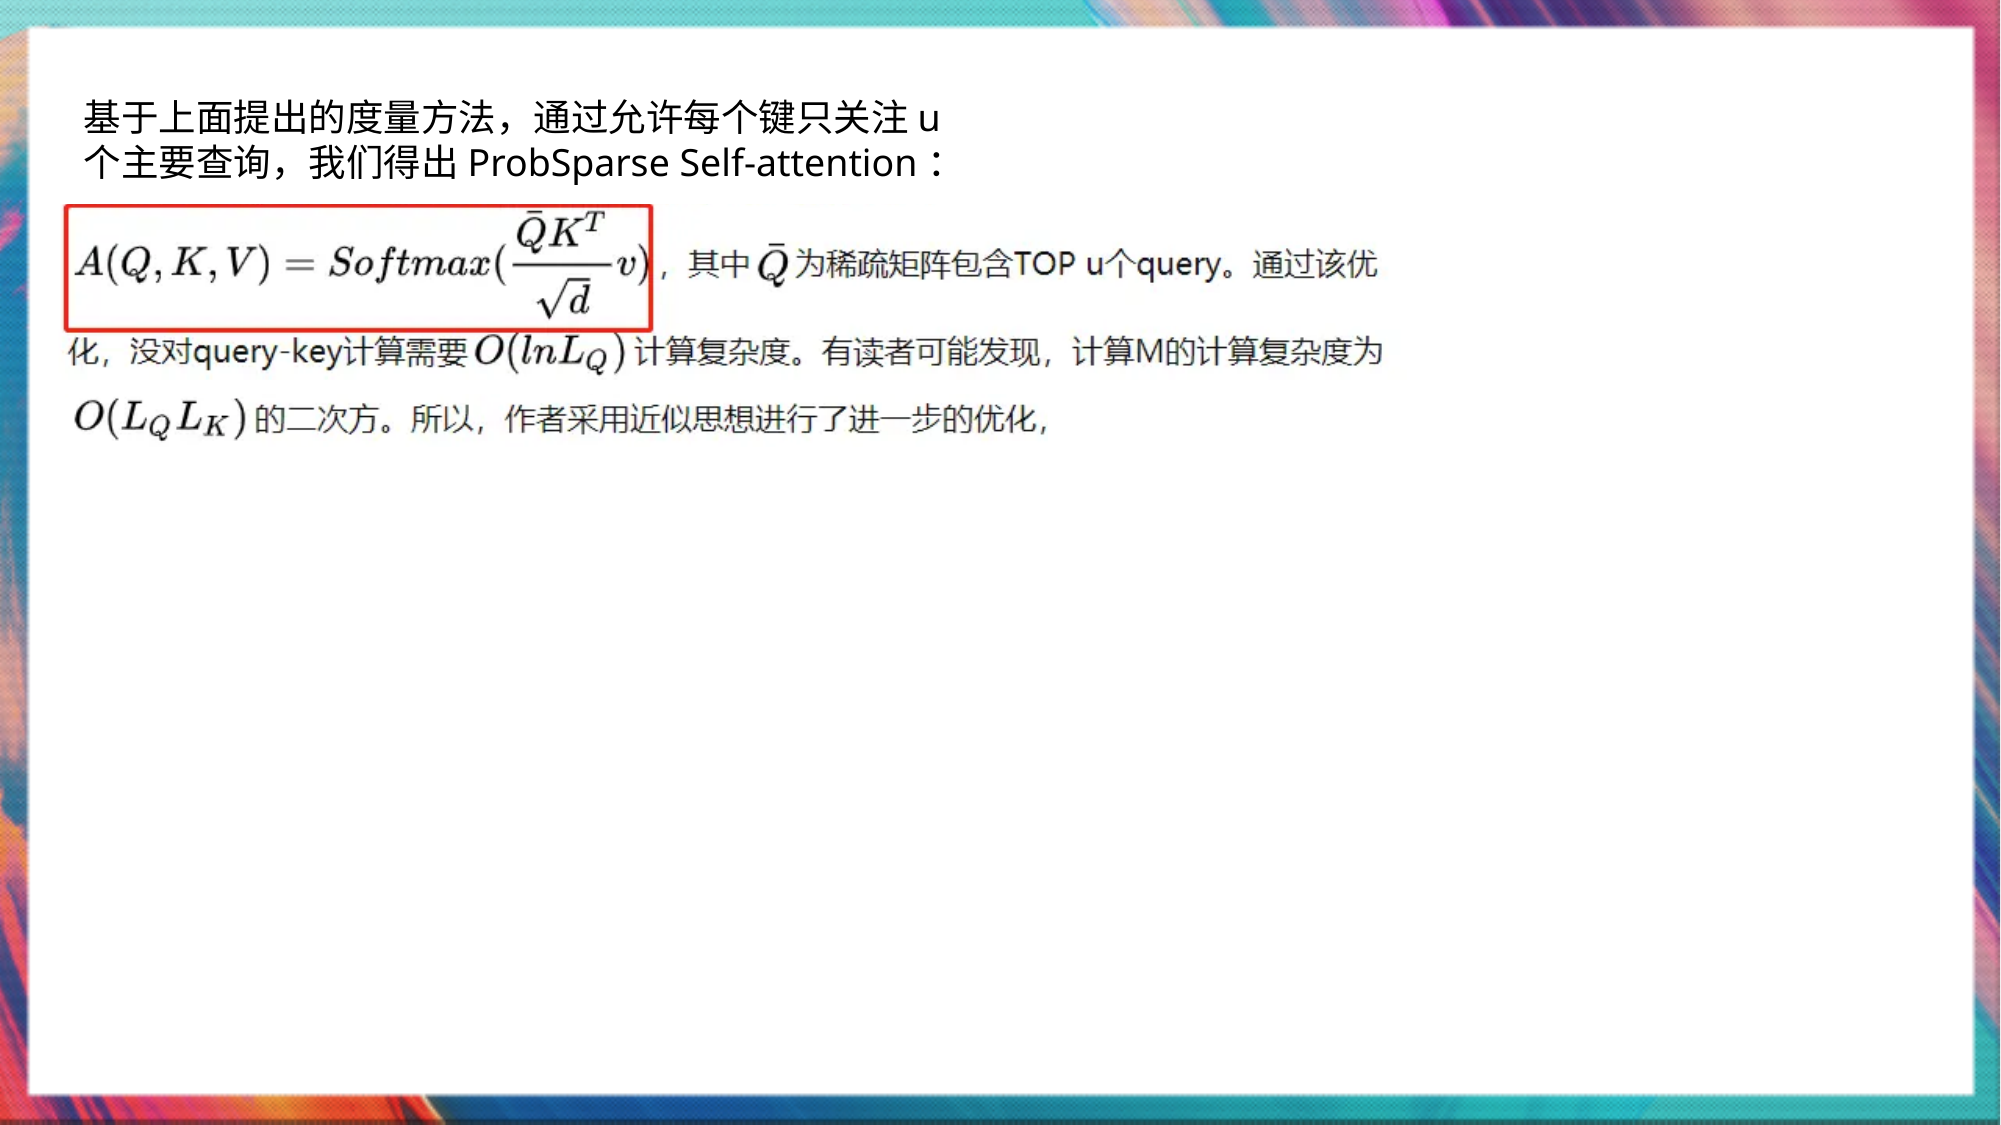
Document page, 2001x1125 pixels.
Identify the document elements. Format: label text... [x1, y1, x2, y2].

picture [0, 0, 2001, 1125]
text_box 基于上面提出的度量方法，通过允许每个键只关注u个主要查询，我们得出ProbSparse Self-attention： [69, 86, 982, 204]
